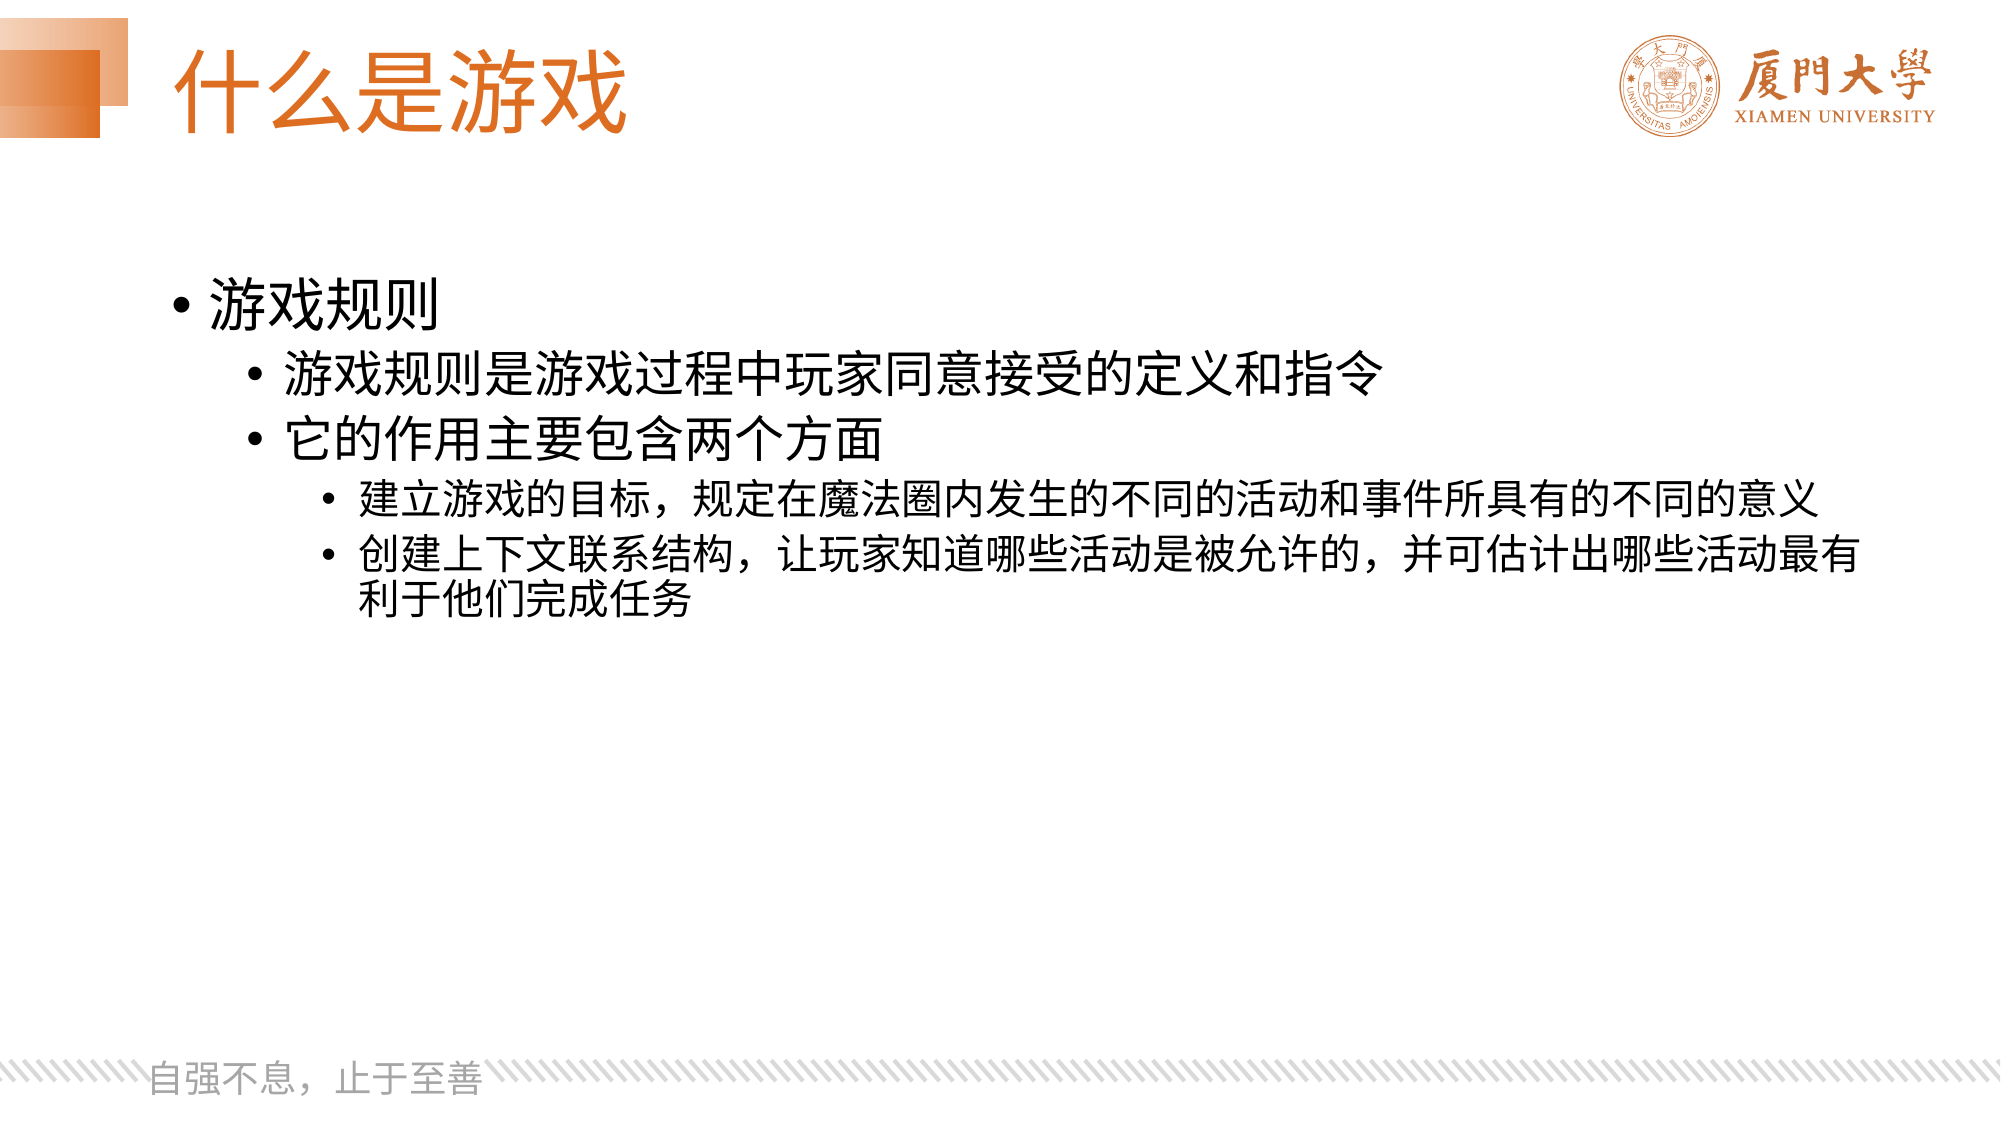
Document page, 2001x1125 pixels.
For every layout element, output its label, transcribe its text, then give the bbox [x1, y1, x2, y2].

title 什么是游戏 [156, 16, 1882, 177]
list 游戏规则 游戏规则是游戏过程中玩家同意接受的定义和指令 它的作用主要包含两个方面 建立游戏的目标，规定在魔法圈内发生的不同的活动和事件所具有的不同的意义 创建上下文联系结构，让玩家知道哪些活动是被允许的，并可估计出哪些活动最有利于他们完成任务 [156, 268, 1882, 996]
